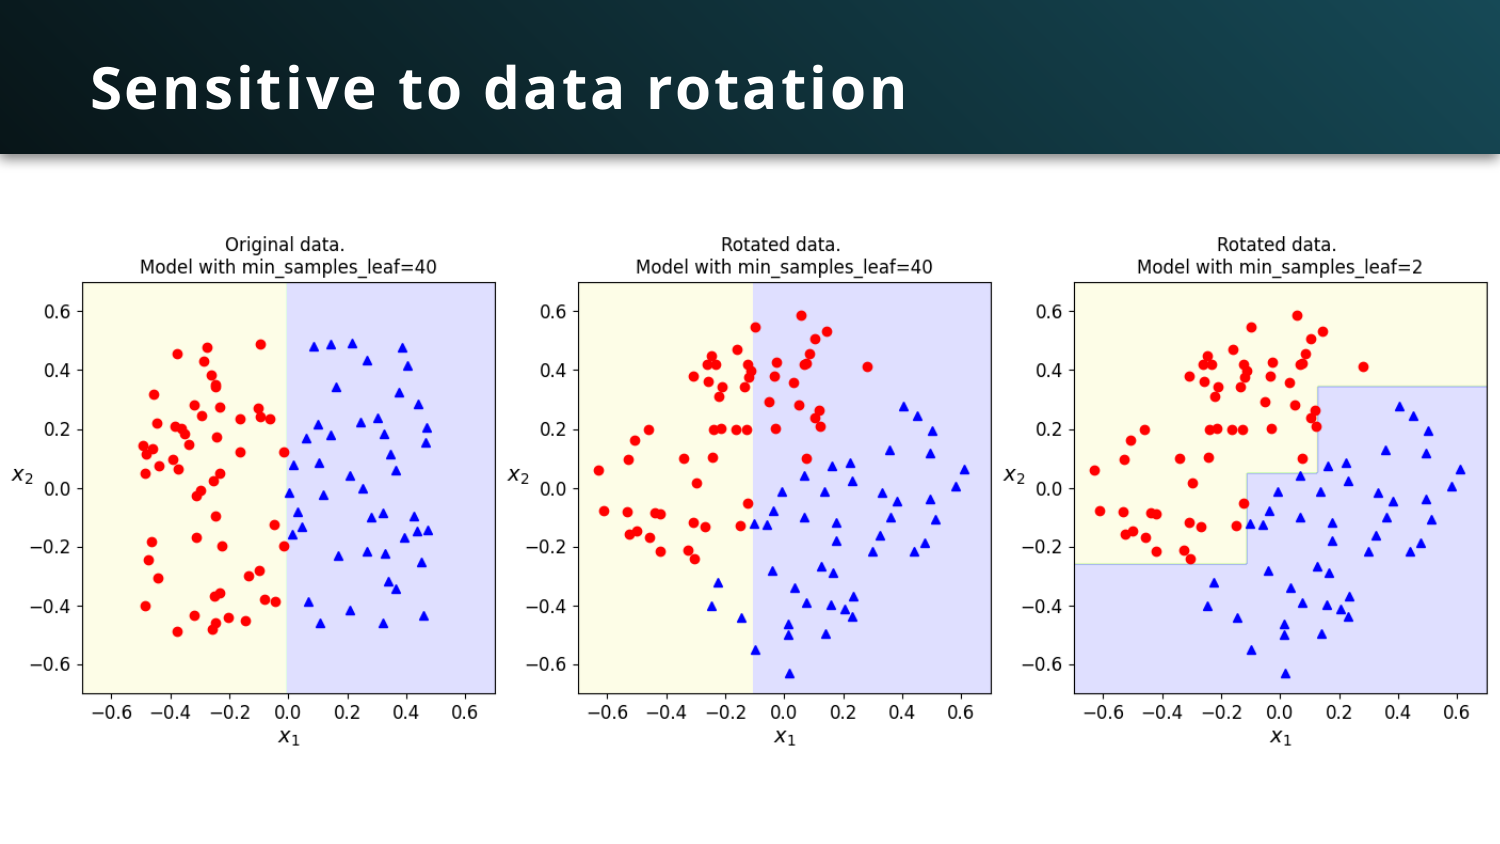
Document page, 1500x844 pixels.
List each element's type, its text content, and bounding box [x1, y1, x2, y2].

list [8, 232, 1491, 752]
title Sensitive to data rotation [75, 10, 1425, 129]
